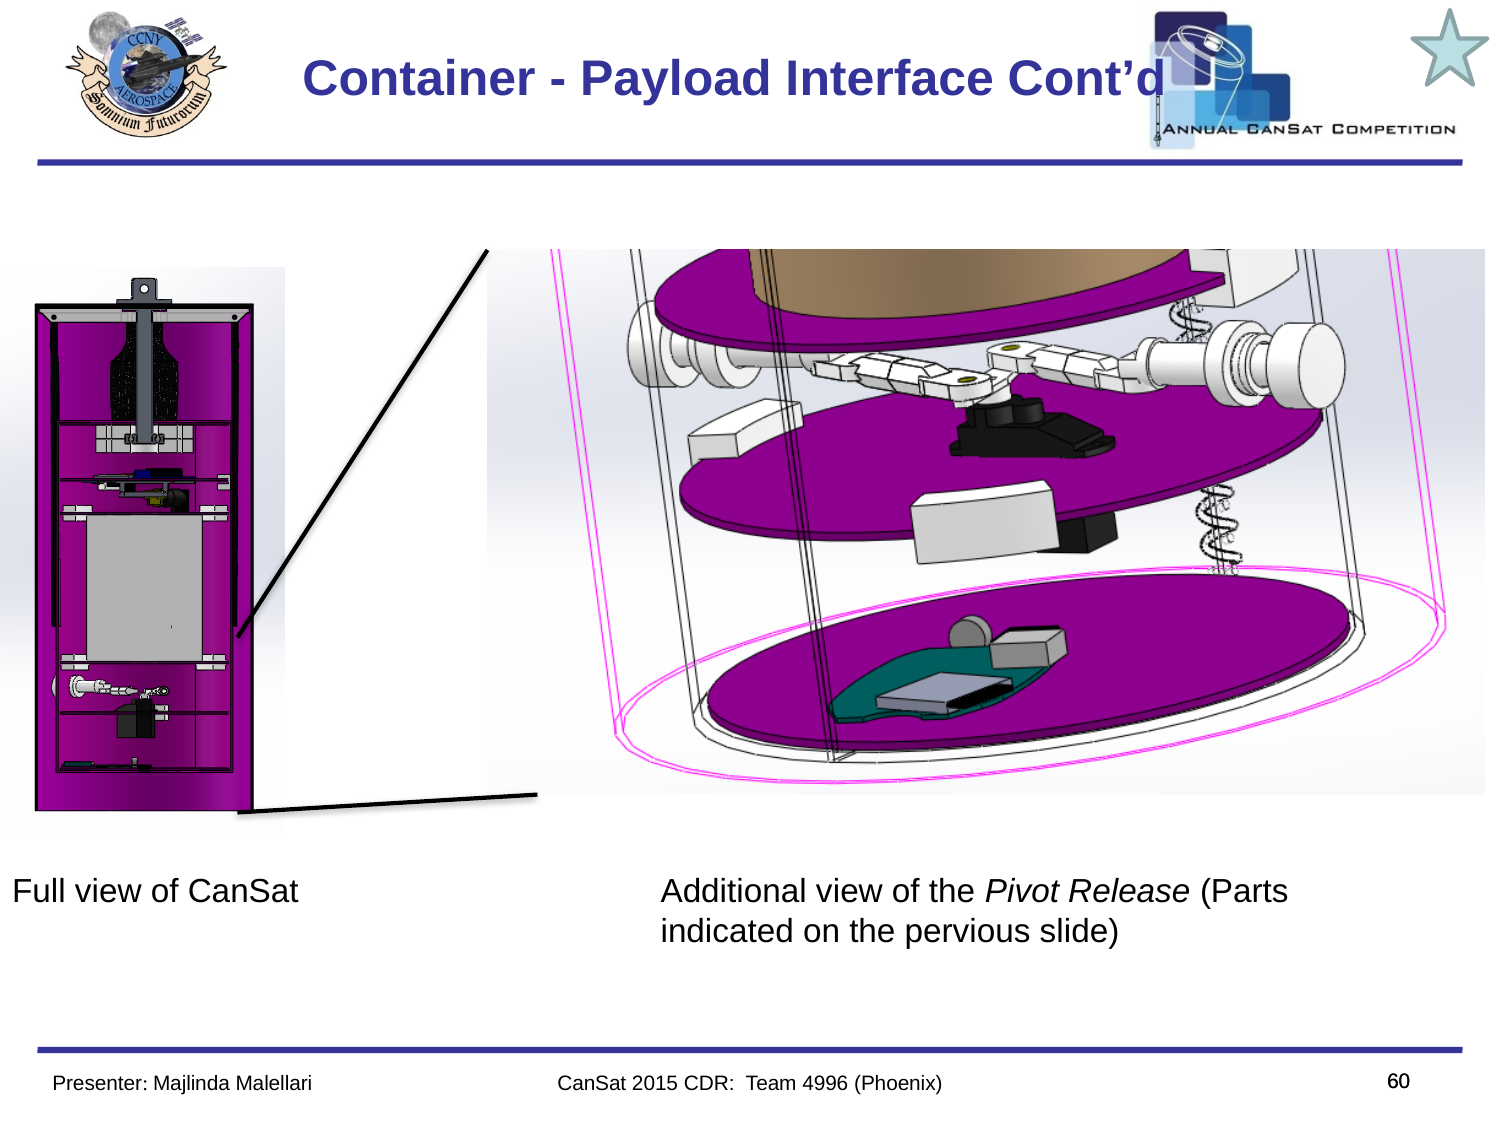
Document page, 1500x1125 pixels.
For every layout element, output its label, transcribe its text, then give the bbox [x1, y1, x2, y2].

title Container - Payload Interface Cont’d [304, 6, 1263, 144]
picture [1142, 1, 1463, 157]
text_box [237, 249, 488, 638]
text_box Full view of CanSat [0, 861, 453, 917]
picture [0, 267, 285, 834]
text_box [1410, 7, 1490, 87]
picture [0, 0, 301, 151]
text_box Additional view of the Pivot Release (Parts indicated on the pervious slide) [645, 861, 1327, 956]
footer CanSat 2015 CDR: Team 4996 (Phoenix) [450, 1062, 1050, 1103]
picture [487, 249, 1486, 795]
text_box Presenter: Majlinda Malellari [37, 1062, 413, 1103]
picture [1427, 54, 1432, 73]
slide_number 60 [1312, 1059, 1425, 1100]
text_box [237, 794, 538, 813]
